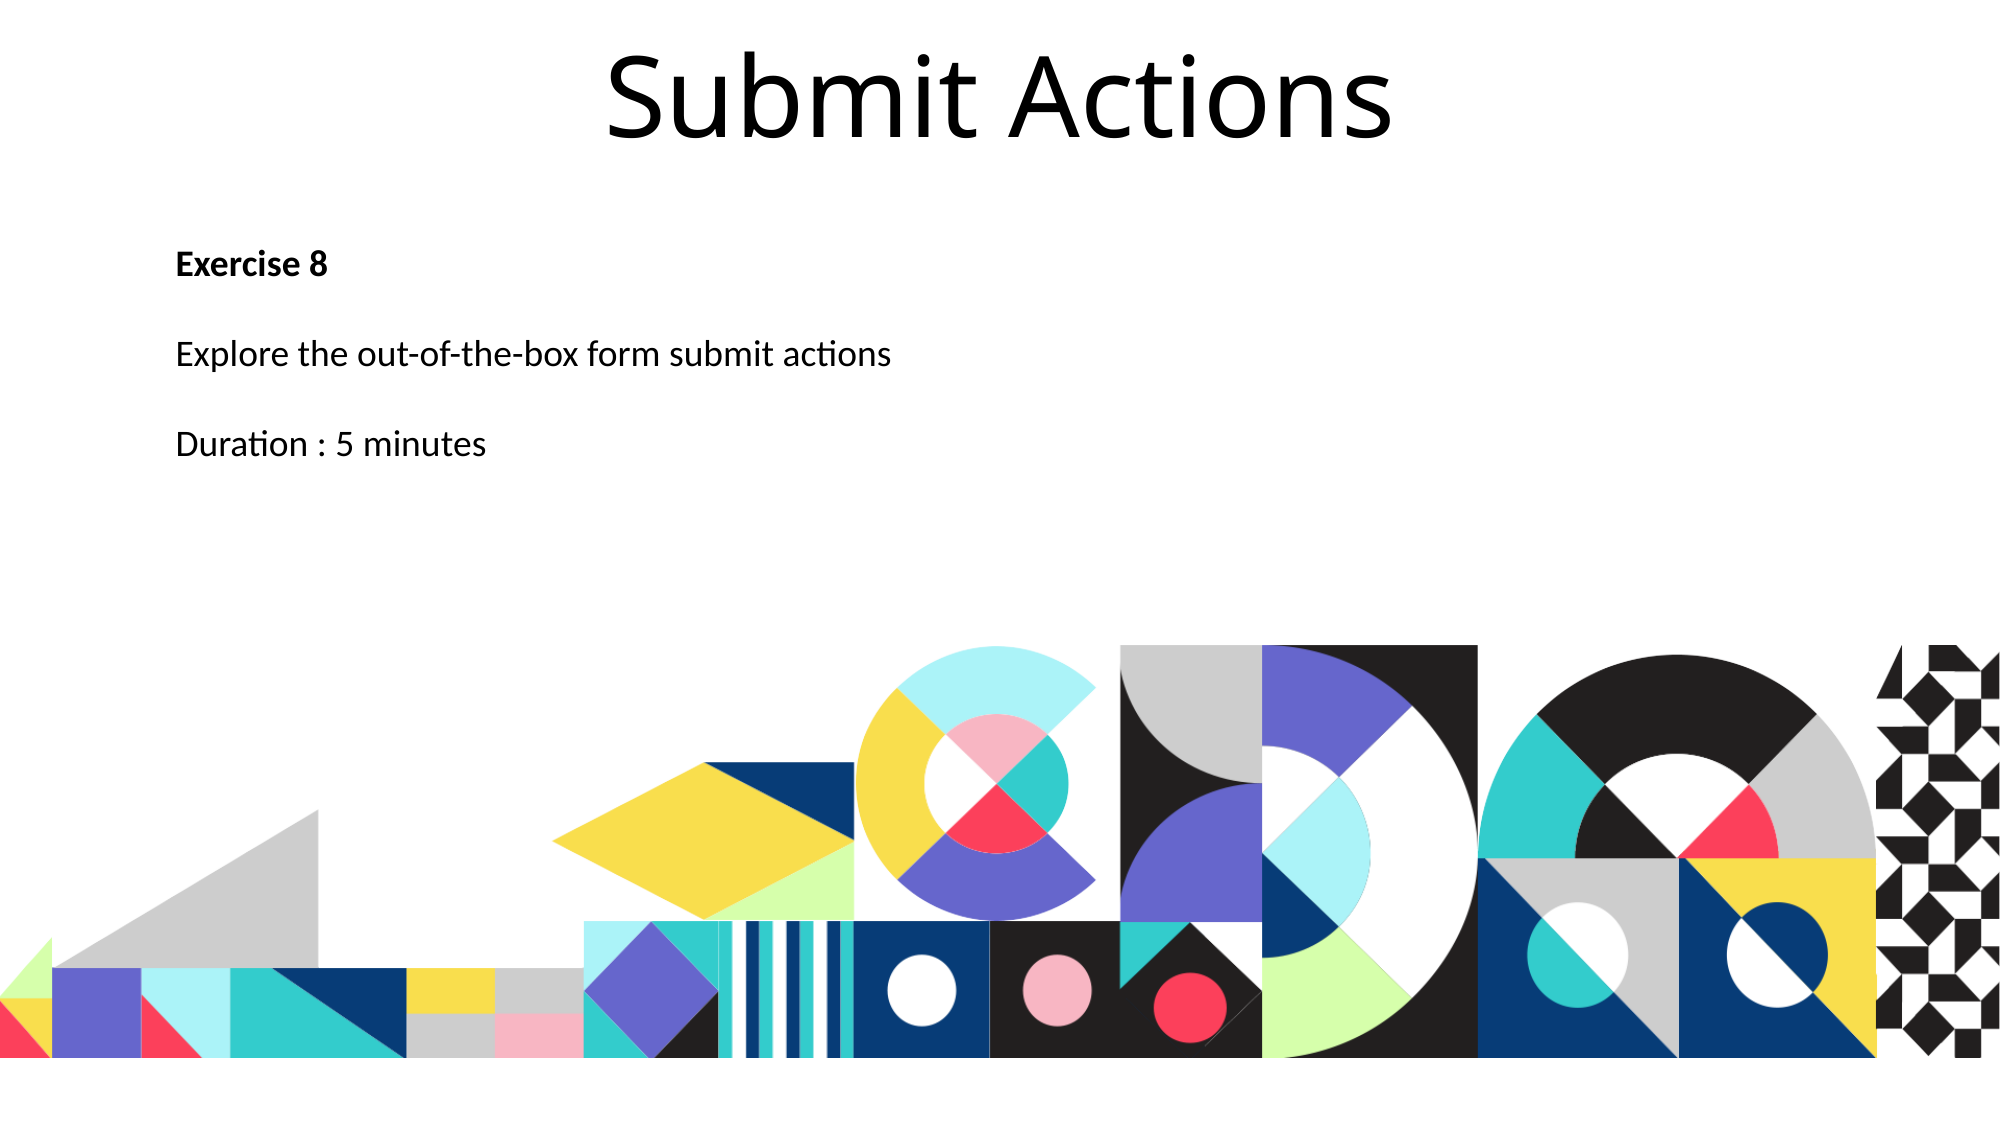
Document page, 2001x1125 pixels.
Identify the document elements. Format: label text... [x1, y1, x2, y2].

picture [0, 645, 2000, 1058]
list Exercise 8 Explore the out-of-the-box form submit actions Duration : 5 minutes [175, 239, 1825, 467]
title Submit Actions [31, 24, 1969, 162]
